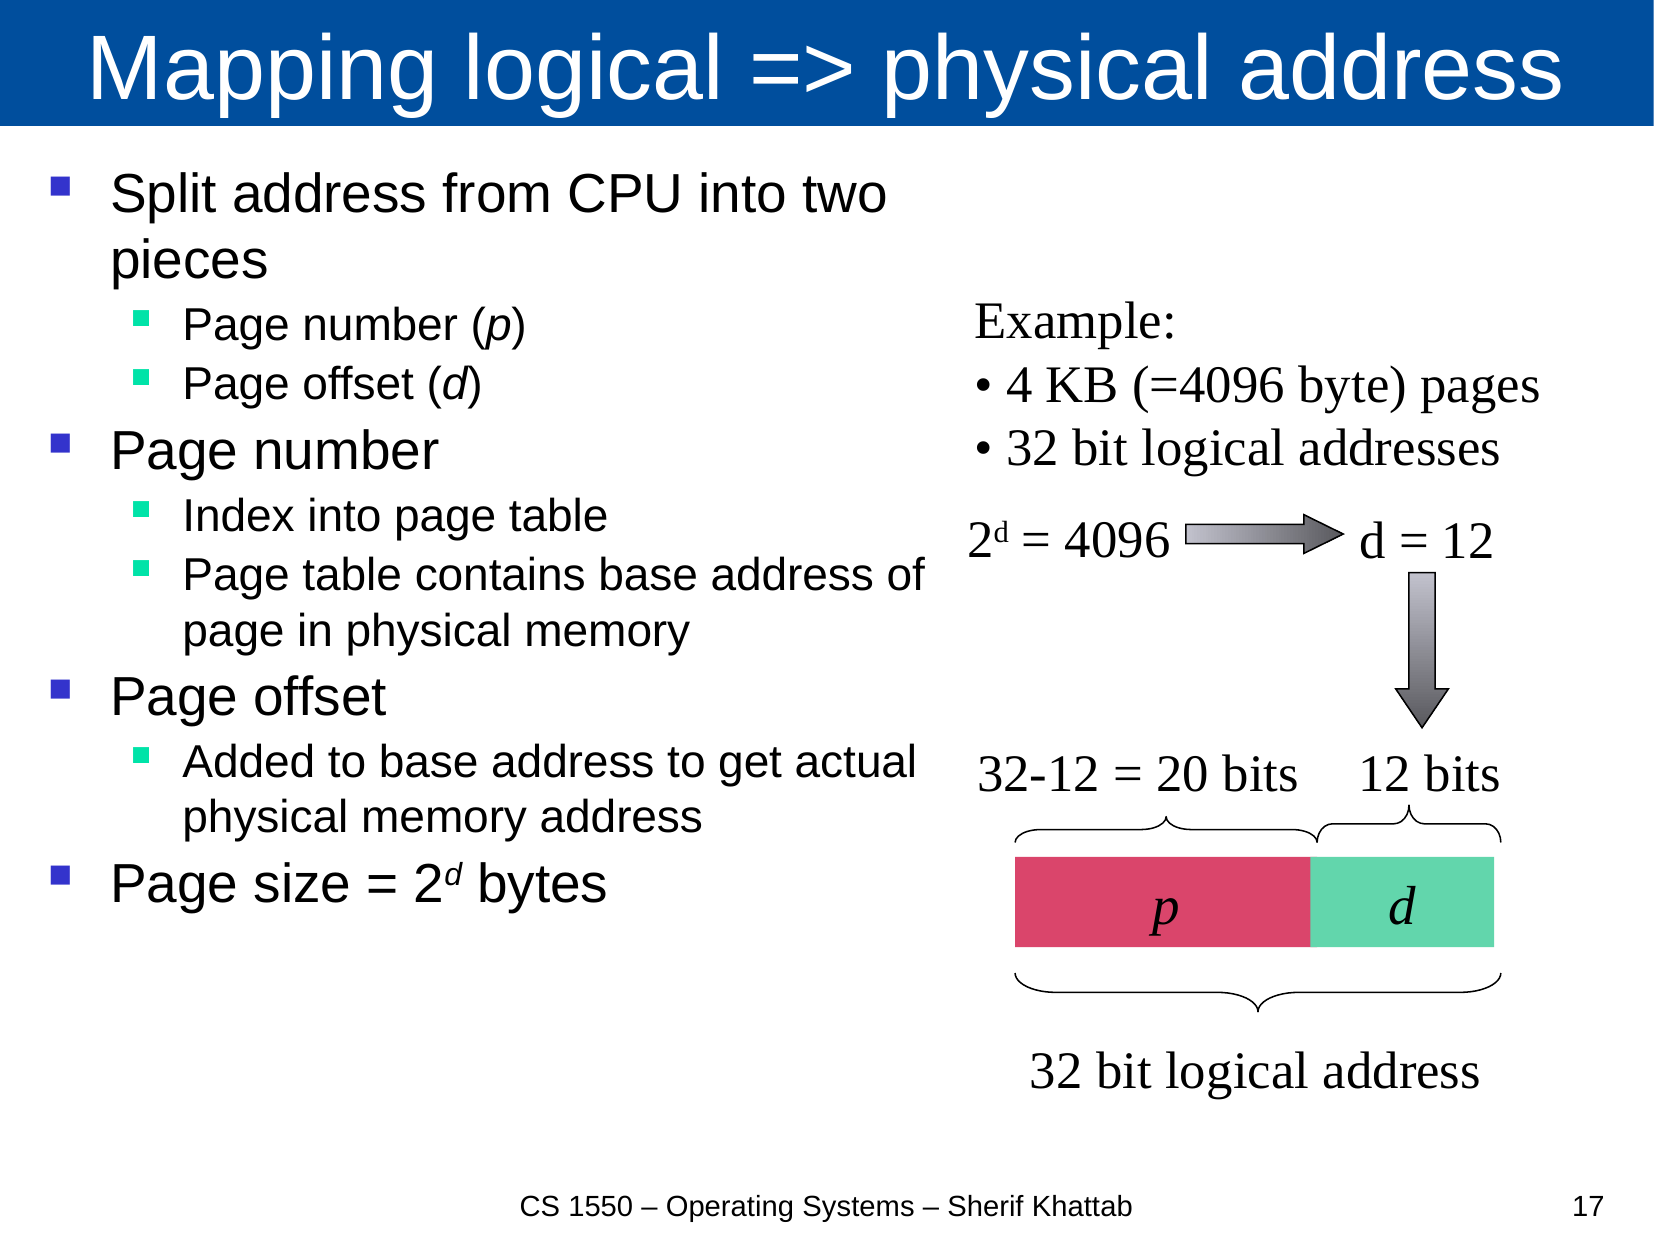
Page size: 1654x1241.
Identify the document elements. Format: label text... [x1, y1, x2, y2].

text_box [1317, 810, 1501, 843]
footer CS 1550 – Operating Systems – Sherif Khattab [337, 1185, 1316, 1230]
text_box 32-12 = 20 bits [961, 730, 1316, 810]
text_box [1185, 514, 1344, 554]
text_box [1015, 816, 1317, 843]
slide_number 17 [1550, 1185, 1620, 1230]
text_box [1395, 572, 1449, 728]
title Mapping logical => physical address [0, 0, 1654, 126]
text_box d [1310, 856, 1495, 948]
text_box p [1015, 856, 1310, 948]
text_box 32 bit logical address [1014, 1027, 1498, 1107]
list Split address from CPU into two pieces Page number (p) Page offset (d) Page number Index into page table Page table contains base address of page in physical memory Page offset Added to base address to get actual physical memory address Page size = 2d bytes [33, 150, 960, 1158]
text_box [1015, 972, 1501, 1012]
text_box d = 12 [1343, 498, 1511, 578]
text_box Example: • 4 KB (=4096 byte) pages • 32 bit logical addresses [958, 278, 1558, 484]
text_box 12 bits [1342, 730, 1518, 810]
text_box 2d = 4096 [951, 497, 1187, 577]
